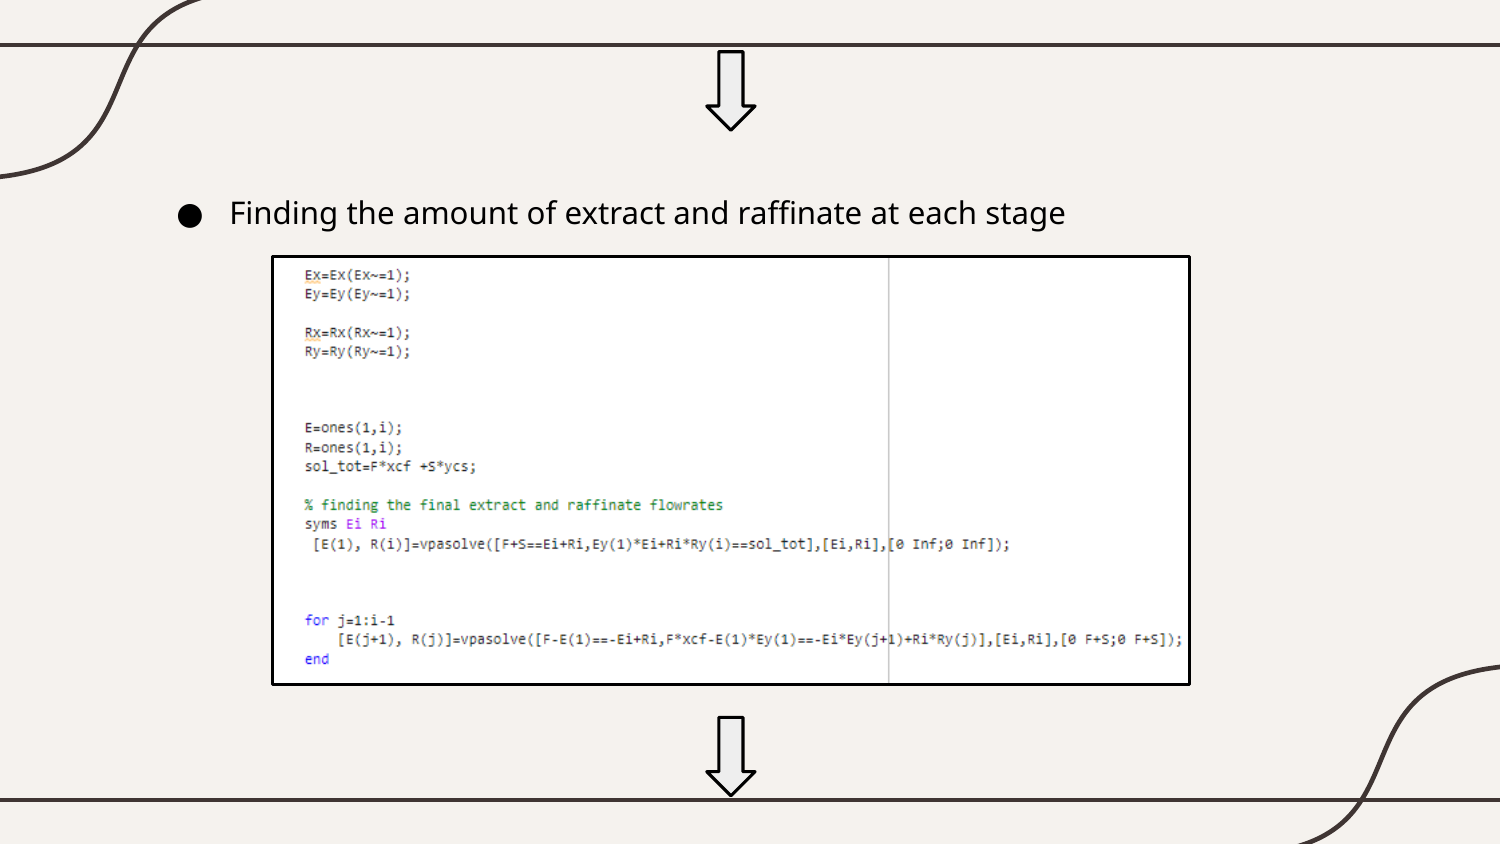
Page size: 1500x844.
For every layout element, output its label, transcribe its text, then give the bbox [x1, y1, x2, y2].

subtitle Finding the amount of extract and raffinate at each stage [139, 178, 1323, 270]
text_box [706, 51, 756, 131]
picture [274, 257, 1188, 684]
text_box [706, 717, 756, 796]
